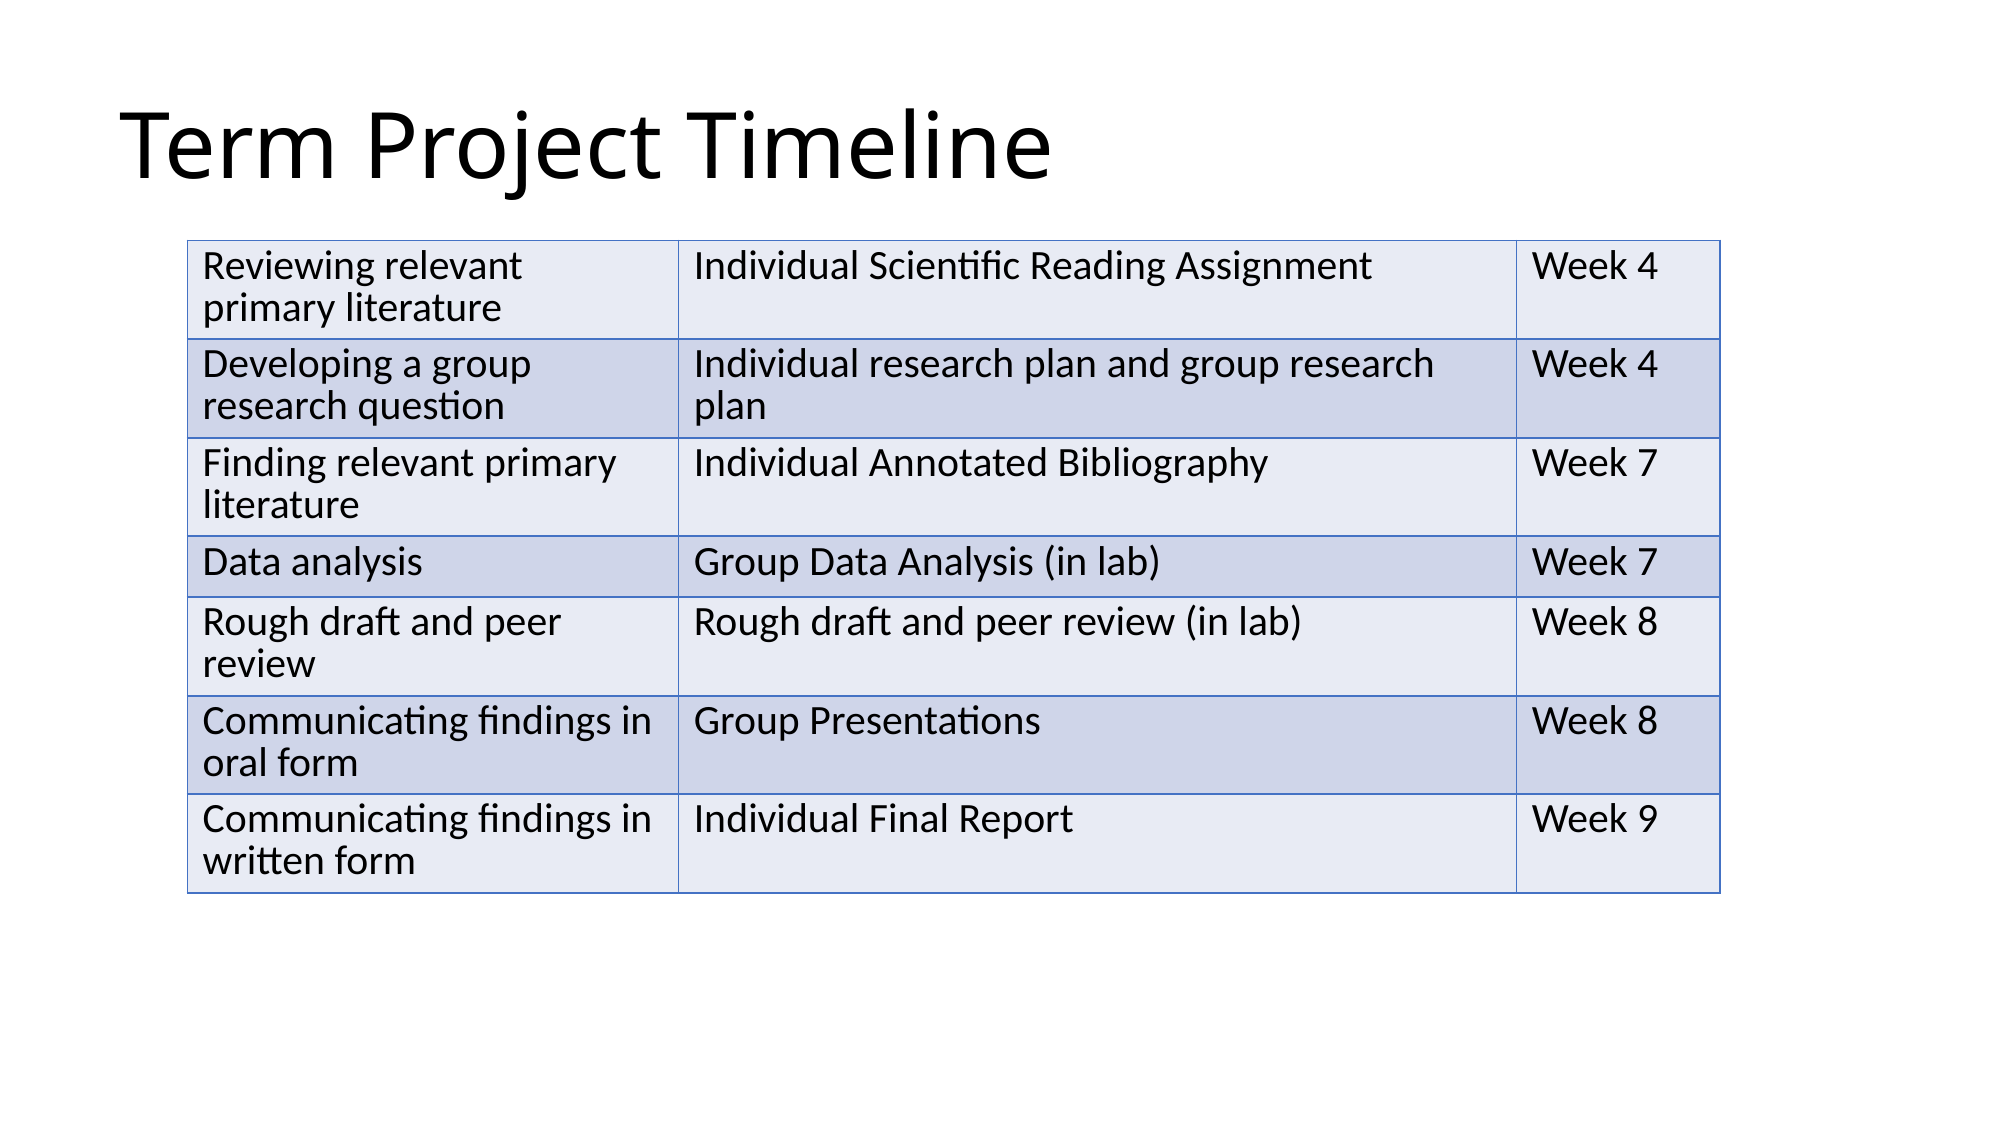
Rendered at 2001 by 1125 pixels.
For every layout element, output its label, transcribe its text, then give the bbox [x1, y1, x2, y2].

table_cell Week 9 [1517, 795, 1719, 892]
table_header Week 4 [1517, 241, 1719, 338]
table_cell Communicating findings in oral form [188, 697, 678, 793]
table_cell Week 8 [1517, 697, 1719, 793]
table_cell Individual Final Report [679, 795, 1516, 892]
table_cell Week 7 [1517, 537, 1719, 596]
table_cell Rough draft and peer review [188, 598, 678, 695]
table_cell Communicating findings in written form [188, 795, 678, 892]
table_cell Data analysis [188, 537, 678, 596]
table_cell Week 4 [1517, 340, 1719, 437]
table_cell Week 8 [1517, 598, 1719, 695]
table_cell Developing a group research question [188, 340, 678, 437]
table_cell Week 7 [1517, 439, 1719, 535]
table_header Individual Scientific Reading Assignment [679, 241, 1516, 338]
title Term Project Timeline [104, 56, 1872, 241]
table_cell Finding relevant primary literature [188, 439, 678, 535]
table_cell Group Data Analysis (in lab) [679, 537, 1516, 596]
table_cell Group Presentations [679, 697, 1516, 793]
table_cell Individual research plan and group research plan [679, 340, 1516, 437]
table_cell Rough draft and peer review (in lab) [679, 598, 1516, 695]
table_header Reviewing relevant primary literature [188, 241, 678, 338]
table_cell Individual Annotated Bibliography [679, 439, 1516, 535]
